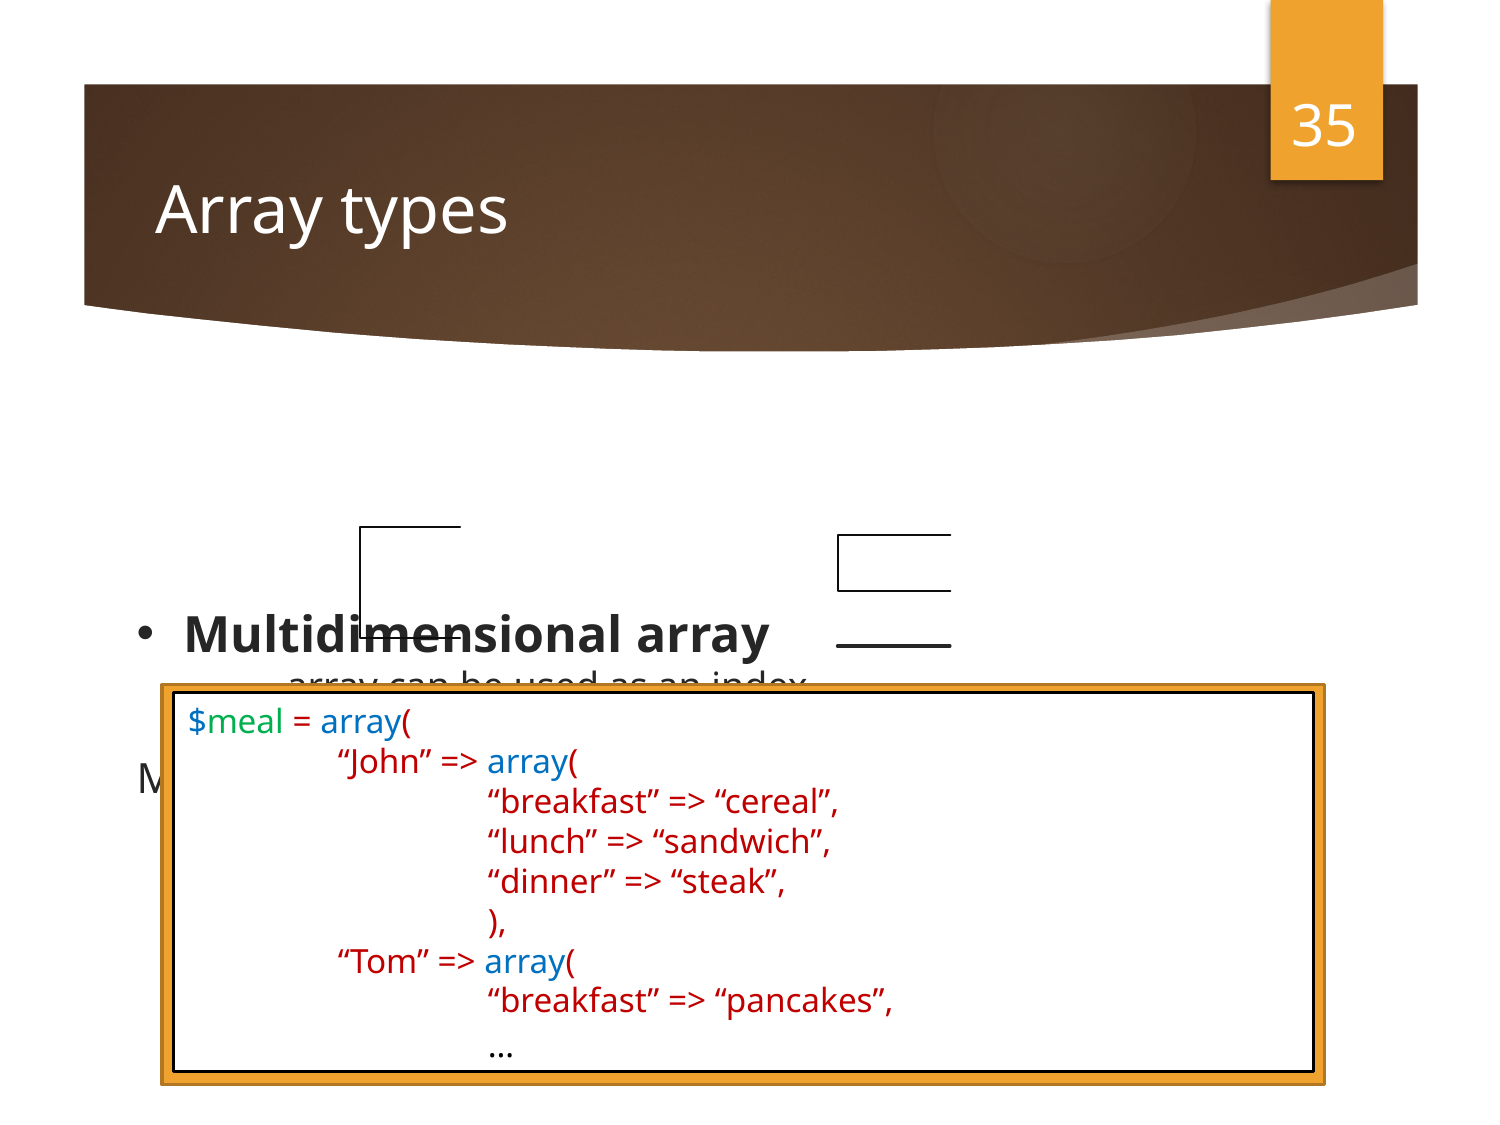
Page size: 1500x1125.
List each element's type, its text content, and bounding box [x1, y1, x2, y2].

text_box Multidimensional array array can be used as an index Main array Sub array 1 Sub array 1-1 Sub array 1-2 Sub array 2 Sub array 2-1 [46, 354, 1390, 1077]
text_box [161, 684, 1325, 1085]
title Array types [140, 131, 781, 282]
text_box [359, 526, 461, 638]
text_box [837, 535, 952, 591]
slide_number 35 [1259, 48, 1390, 175]
